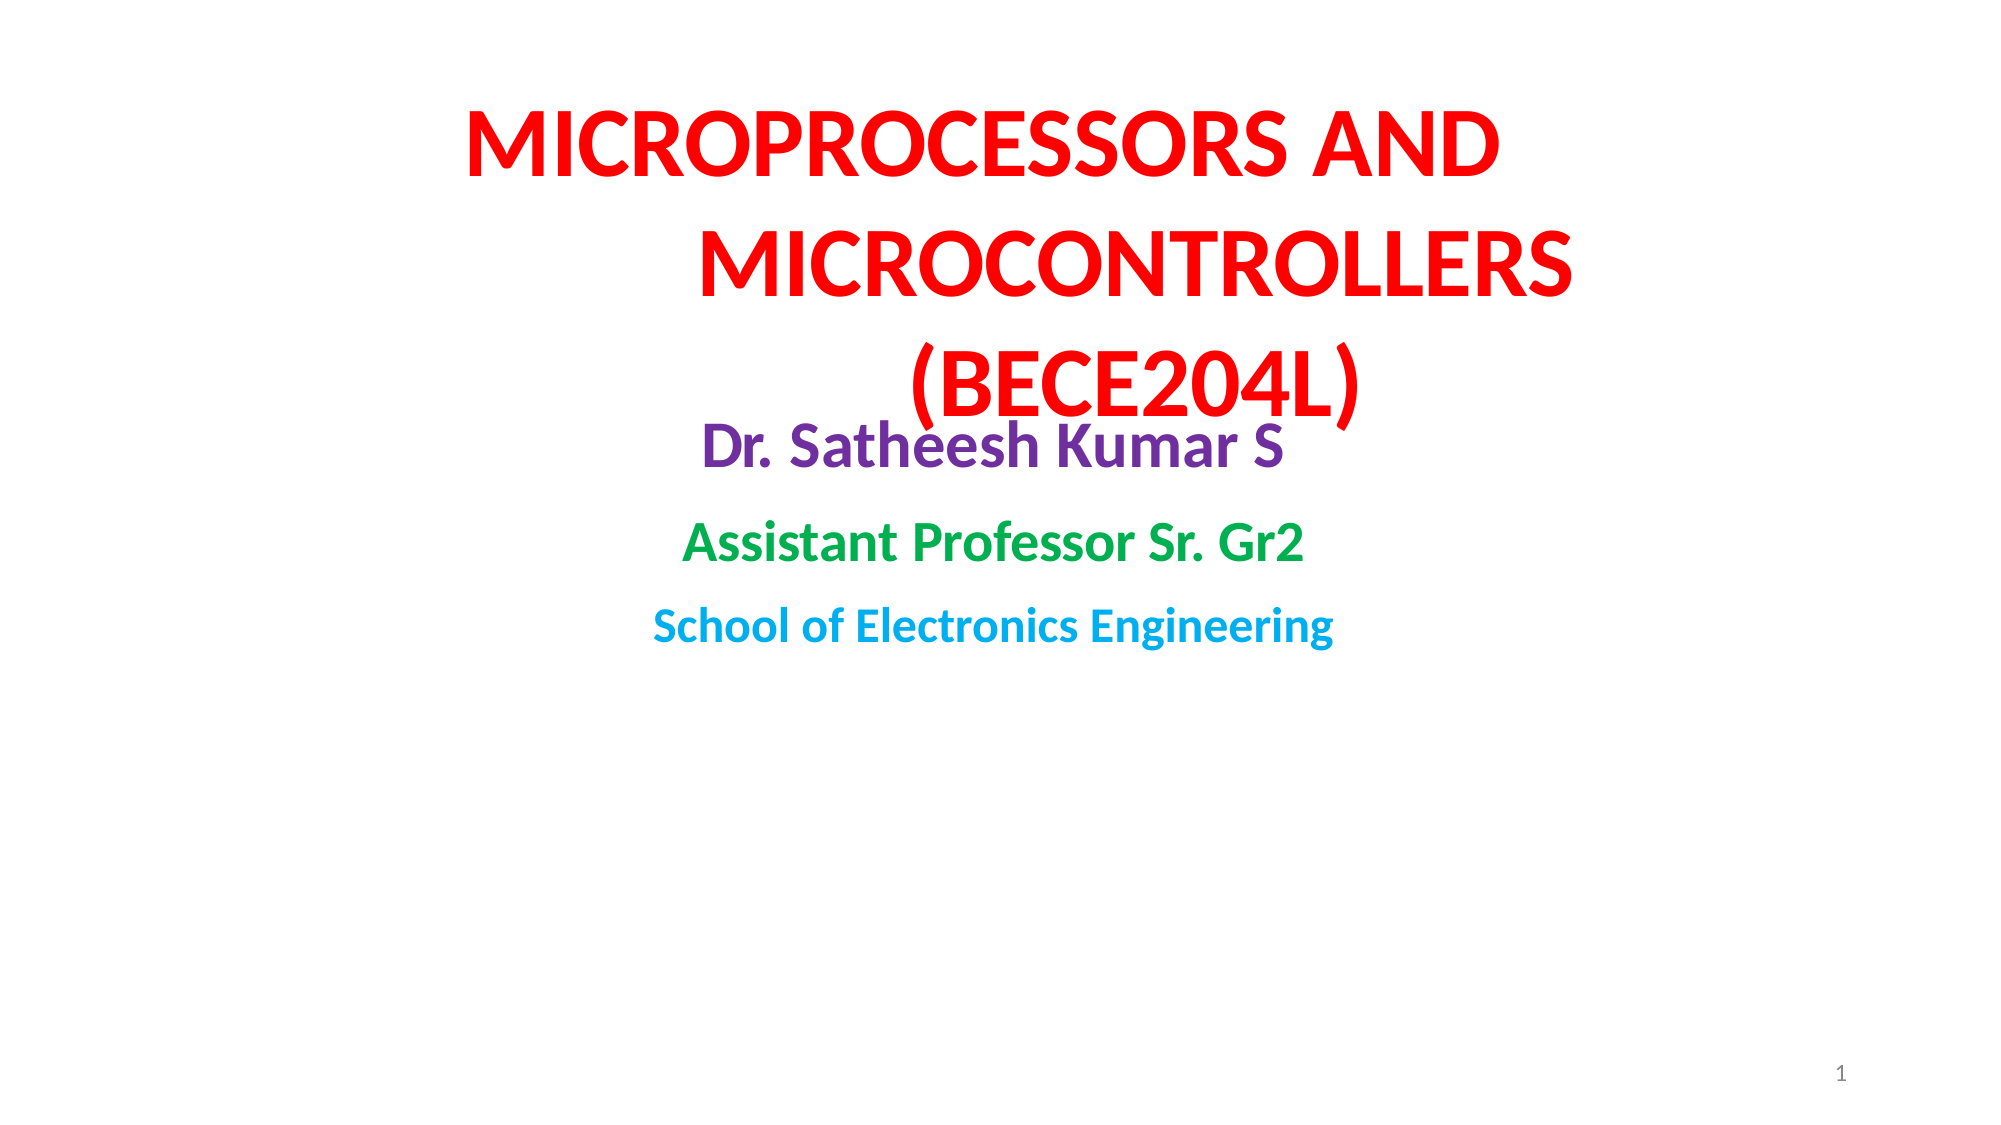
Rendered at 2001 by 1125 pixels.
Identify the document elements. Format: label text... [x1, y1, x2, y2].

title MICROPROCESSORS AND MICROCONTROLLERS (BECE204L) [12, 74, 1975, 437]
text_box 1 [1832, 1054, 1850, 1087]
text_box Dr. Satheesh Kumar S Assistant Professor Sr. Gr2 School of Electronics Engineering [389, 372, 1598, 653]
